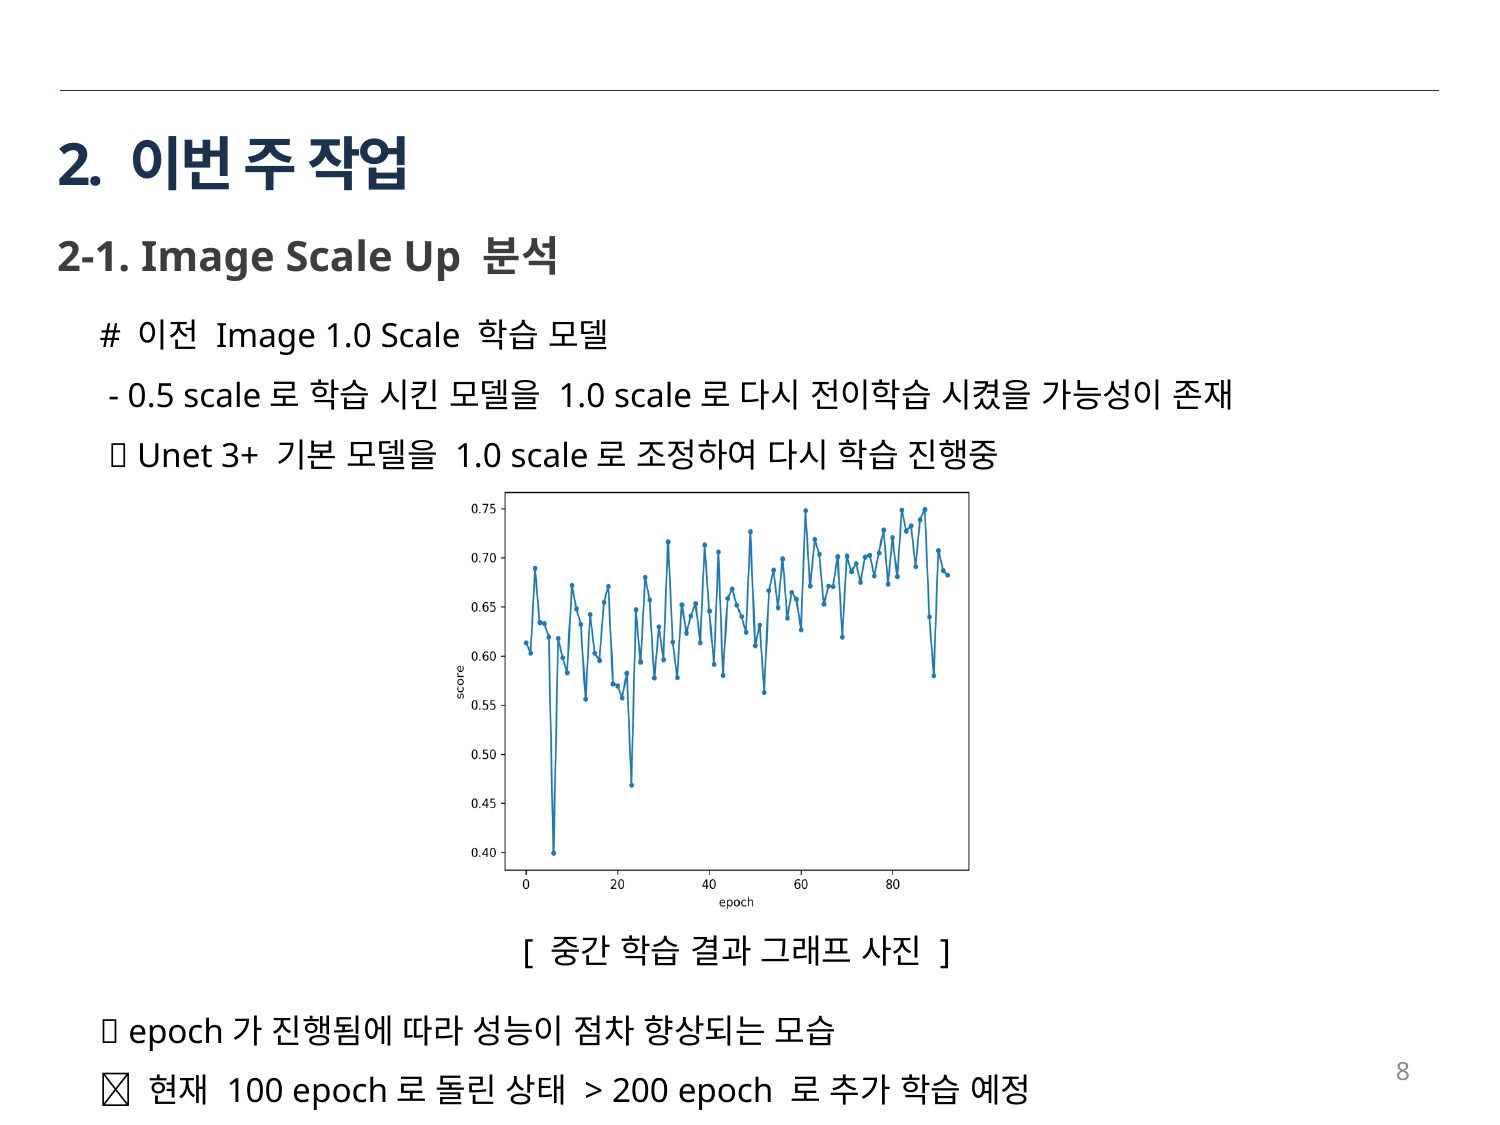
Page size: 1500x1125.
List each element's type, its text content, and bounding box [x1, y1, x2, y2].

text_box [404, 478, 1070, 979]
text_box 2-1. Image Scale Up 분석 [42, 222, 1432, 432]
text_box # 이전 Image 1.0 Scale 학습 모델 - 0.5 scale로 학습 시킨 모델을 1.0 scale로 다시 전이학습 시켰을 가능성이 존재  Unet 3+ 기본 모델을 1.0 scale로 조정하여 다시 학습 진행중 [84, 286, 1500, 481]
title 2. 이번 주 작업 [42, 114, 1190, 211]
text_box  epoch가 진행됨에 따라 성능이 점차 향상되는 모습  현재 100 epoch로 돌린 상태 > 200 epoch 로 추가 학습 예정 [84, 982, 1500, 1117]
